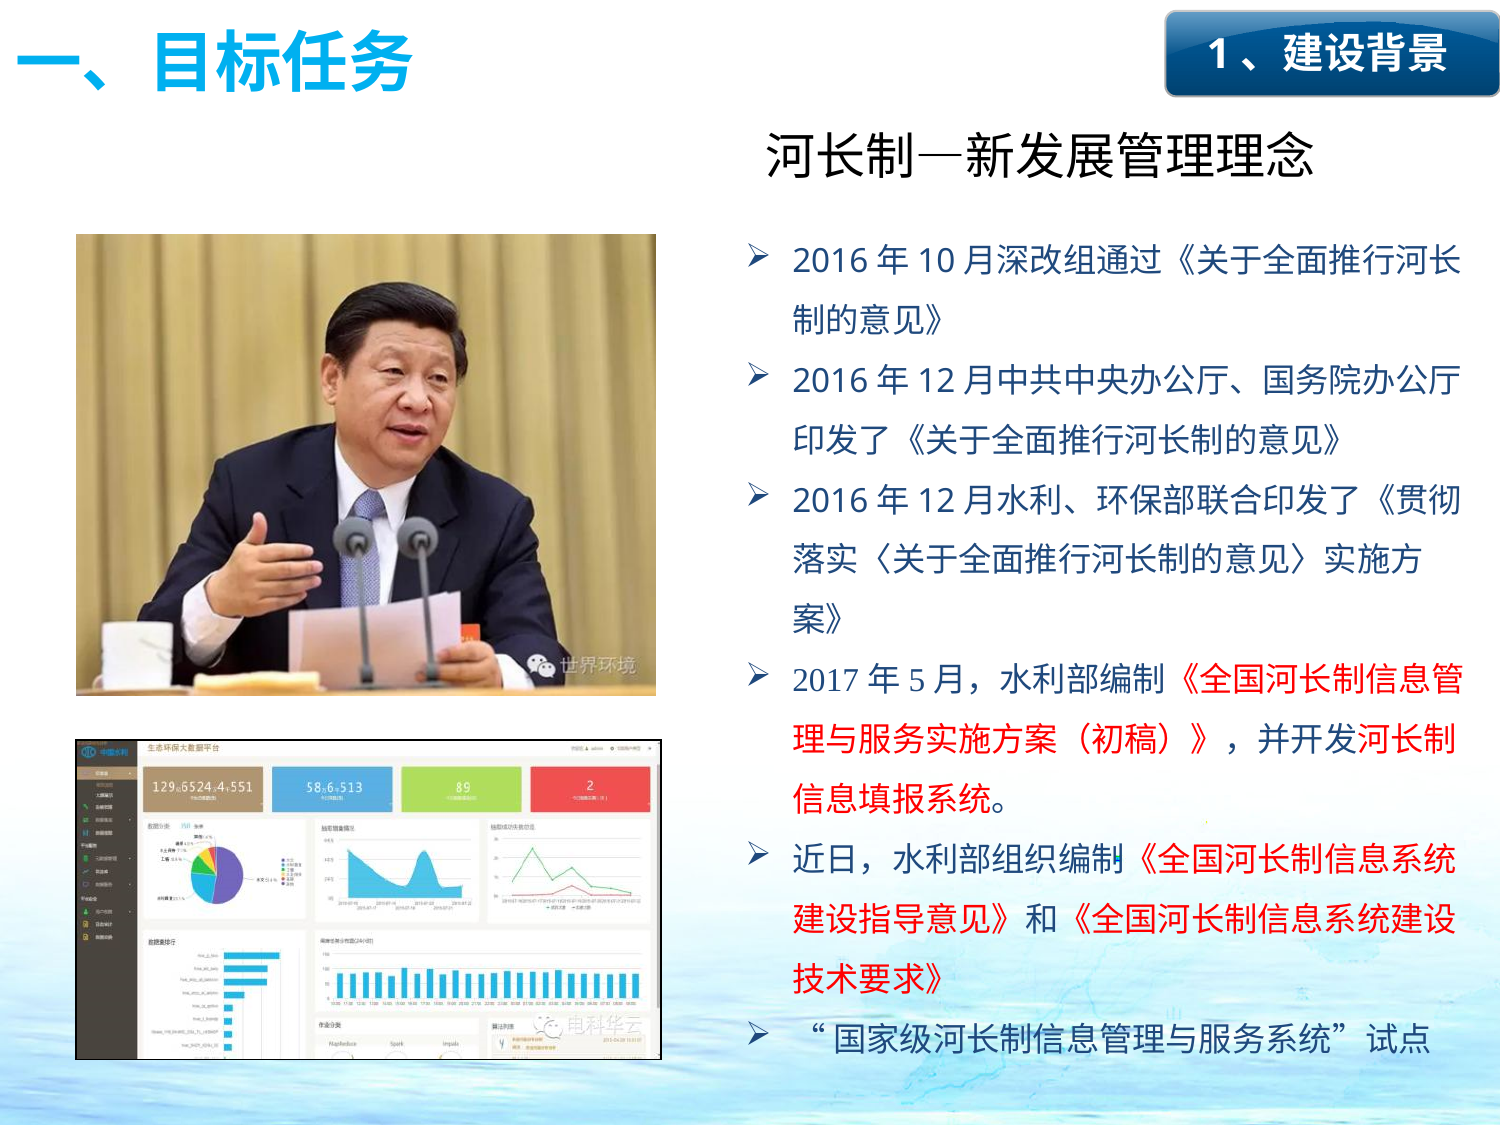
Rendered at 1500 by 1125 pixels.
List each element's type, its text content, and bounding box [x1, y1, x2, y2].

text_box 河长制—新发展管理理念 [750, 117, 1330, 192]
text_box 2016年10月深改组通过《关于全面推行河长制的意见》 2016年12月中共中央办公厅、国务院办公厅印发了《关于全面推行河长制的意见》 2016年12月水利、环保部联合印发了《贯彻落实〈关于全面推行河长制的意见〉实施方案》 2017年5月，水利部编制《全国河长制信息管理与服务实施方案（初稿）》，并开发河长制信息填报系统。 近日，水利部组织编制《全国河长制信息系统建设指导意见》和《全国河长制信息系统建设技术要求》 “国家级河长制信息管理与服务系统”试点 [730, 211, 1500, 1065]
picture [0, 0, 1500, 1125]
text_box 一、目标任务 [0, 0, 664, 119]
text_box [1157, 3, 1500, 97]
